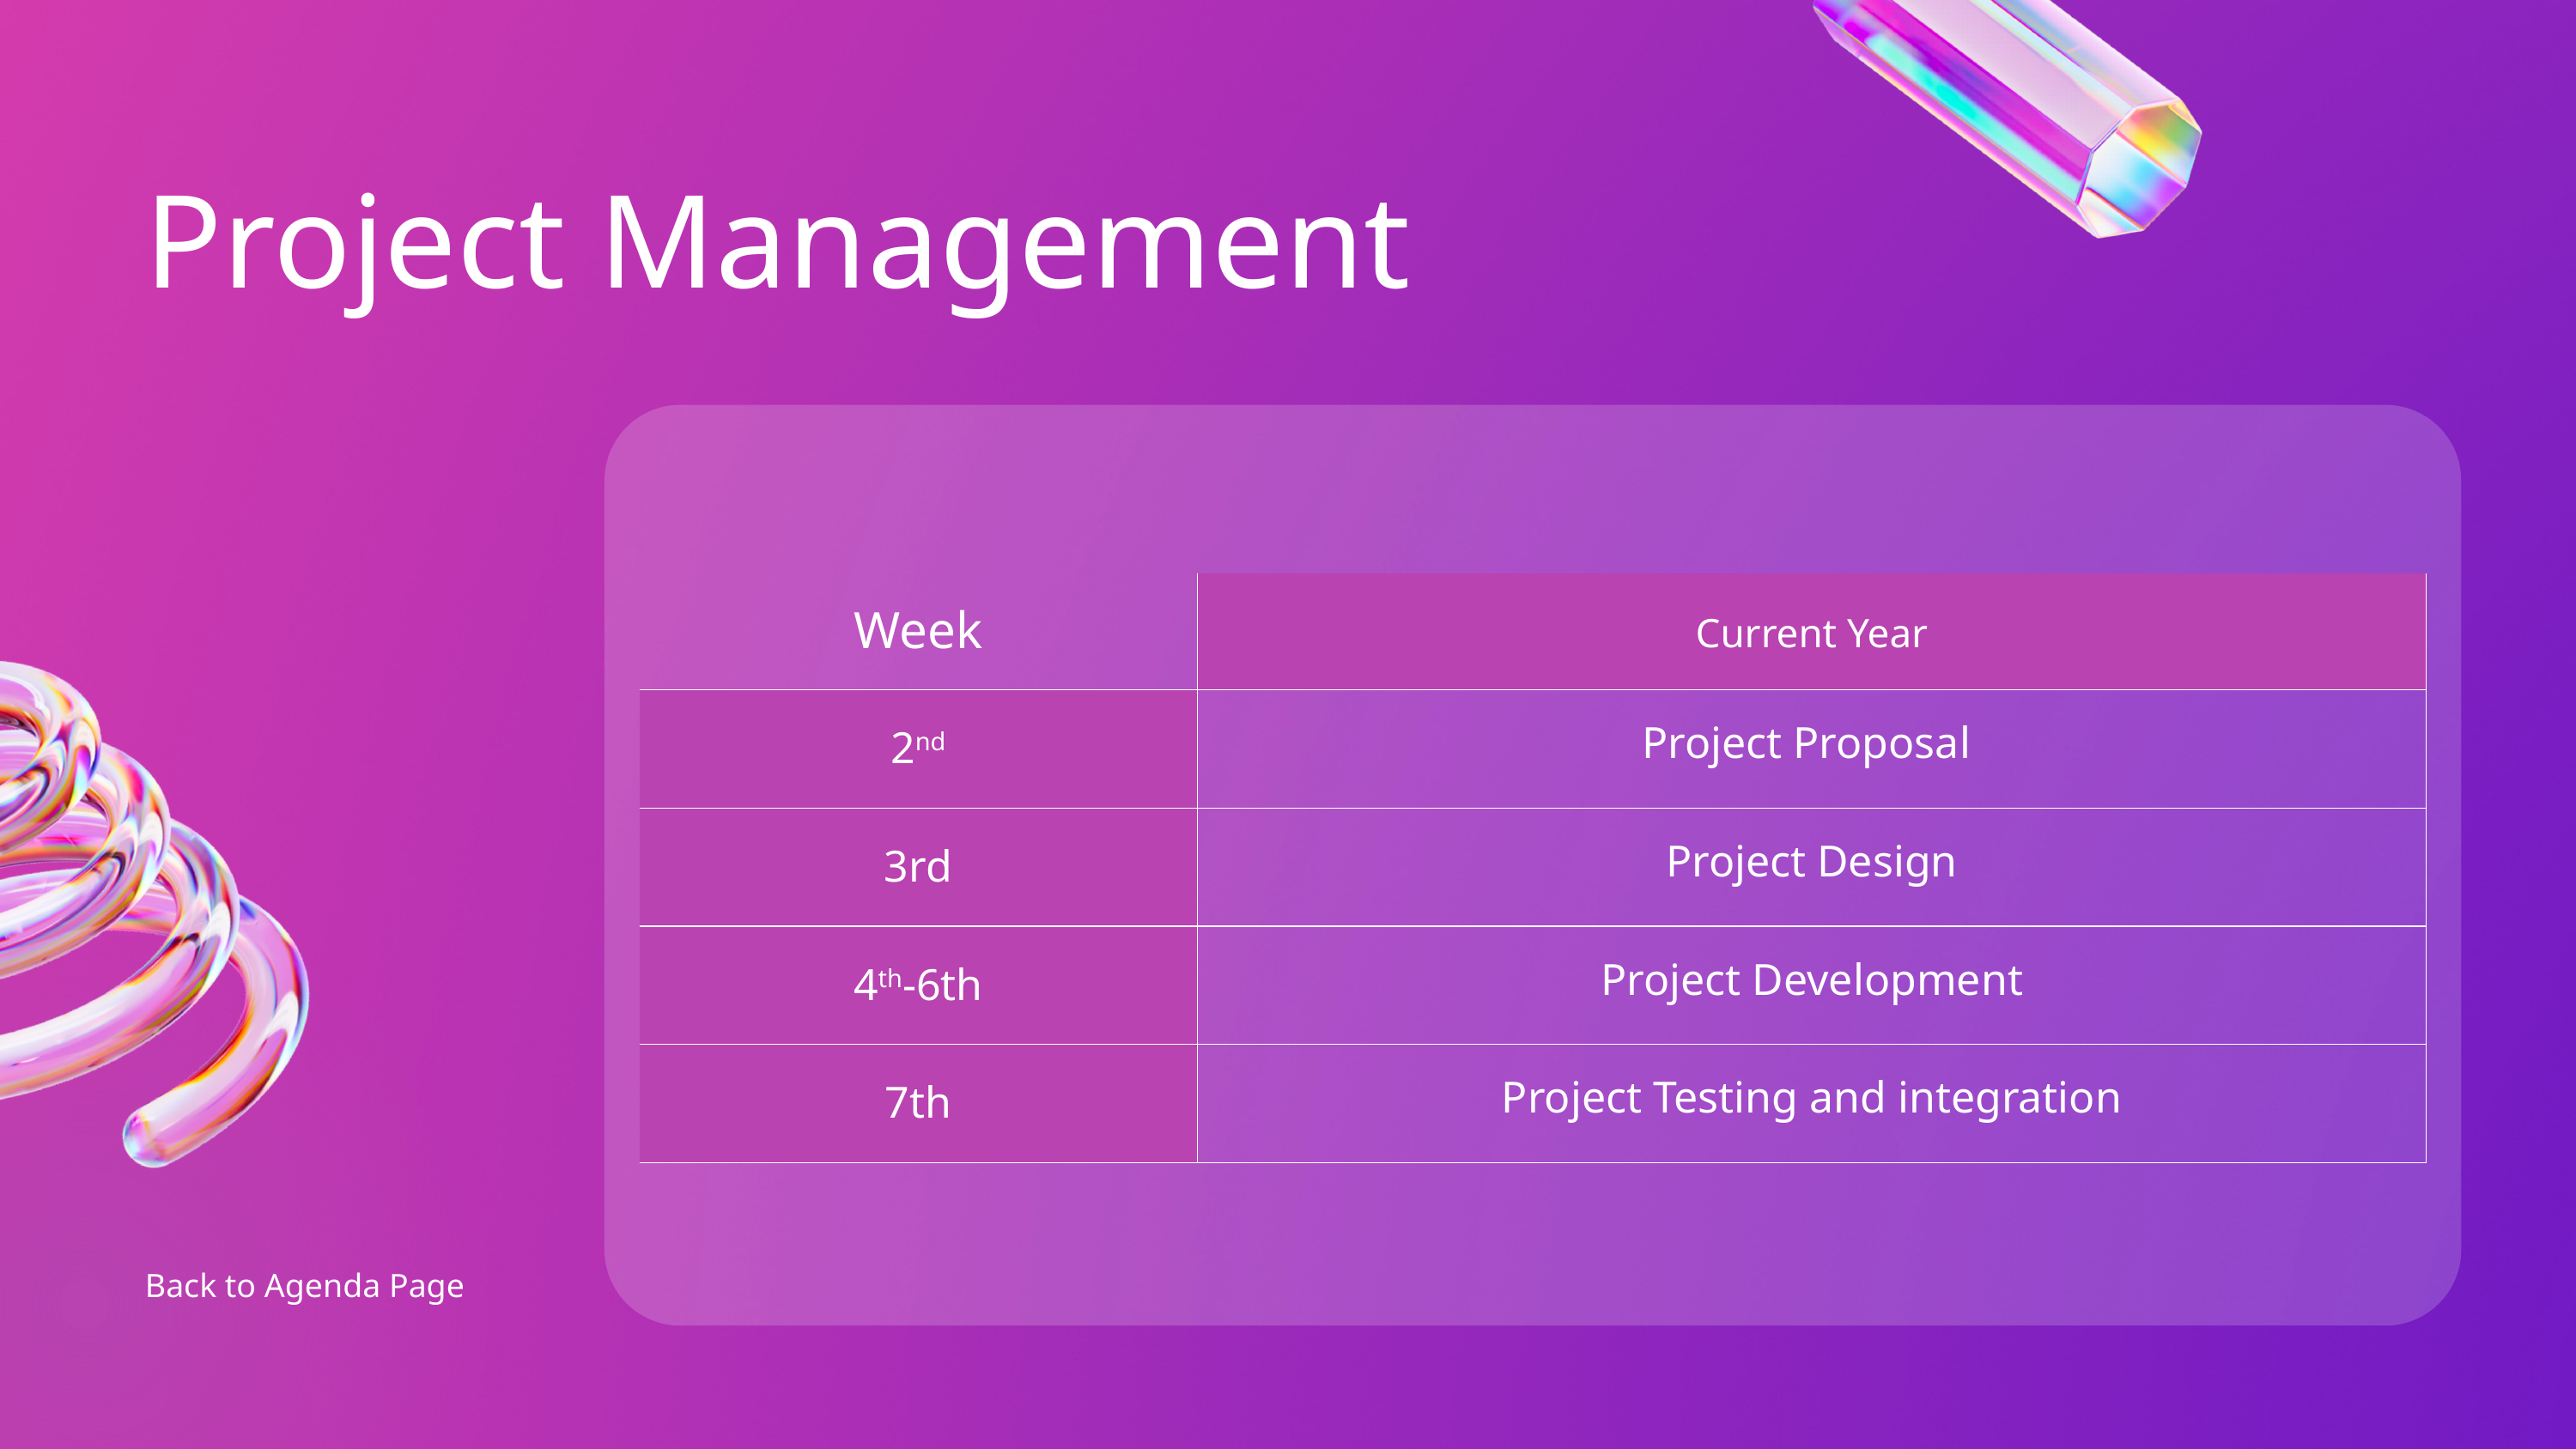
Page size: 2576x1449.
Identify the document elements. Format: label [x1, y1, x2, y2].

text_box [604, 404, 2462, 1326]
picture [0, 0, 2576, 1449]
